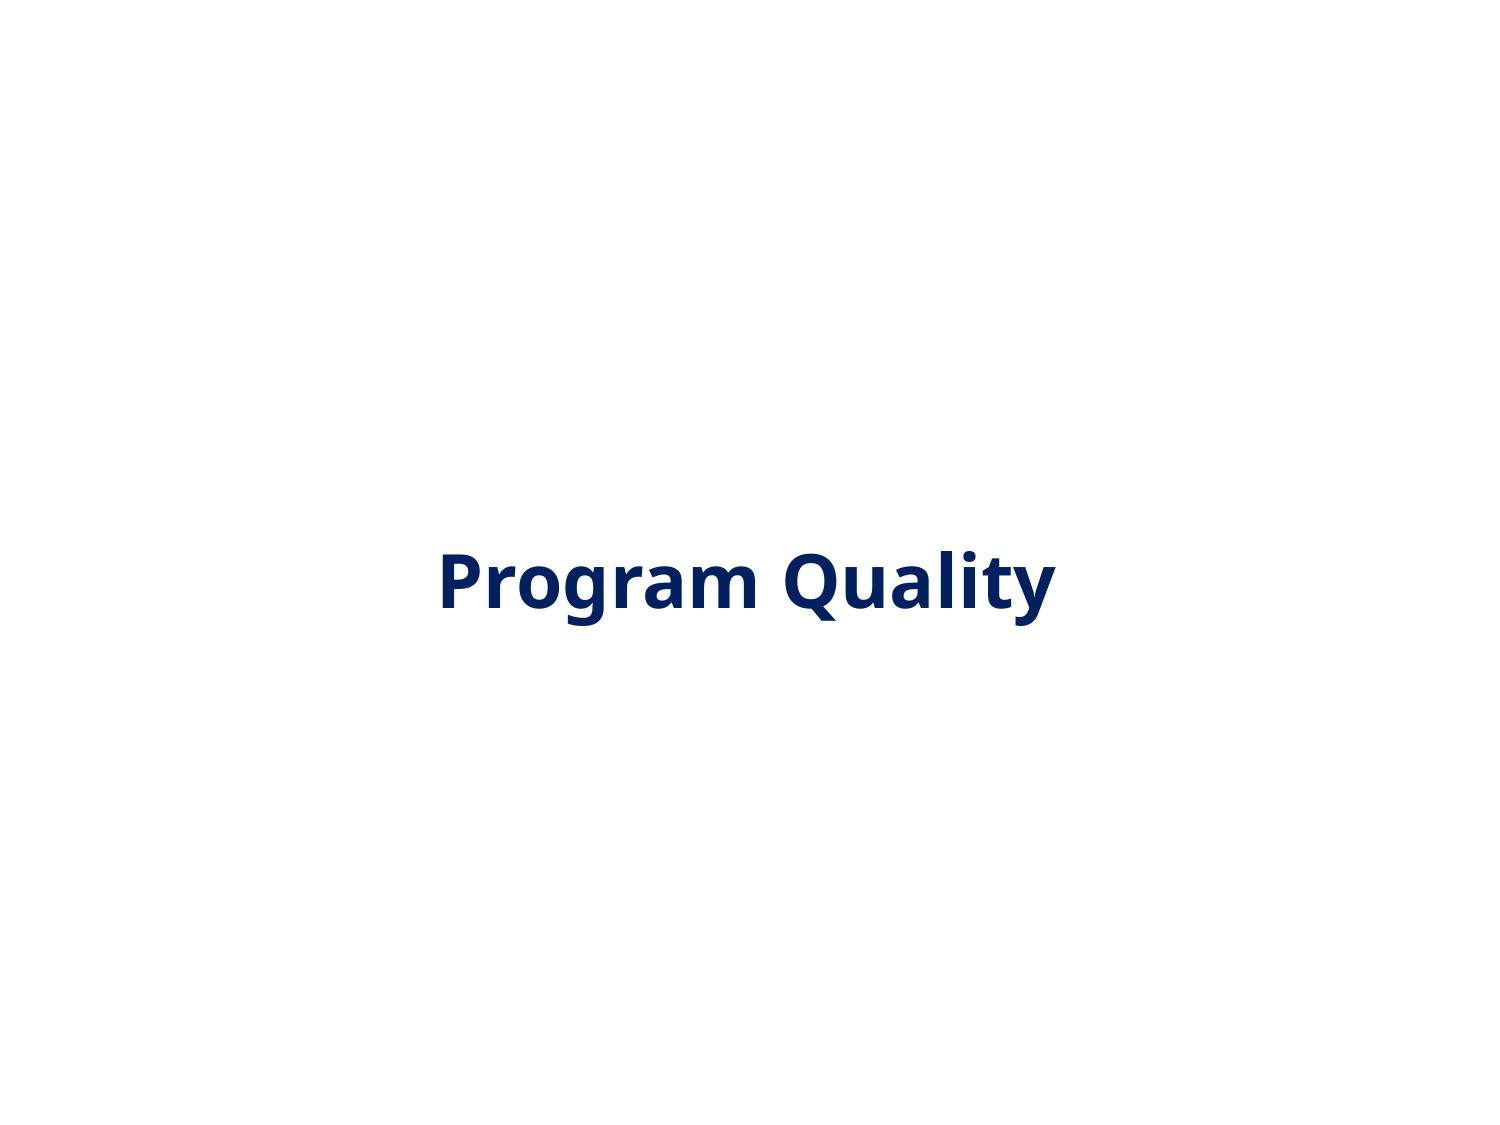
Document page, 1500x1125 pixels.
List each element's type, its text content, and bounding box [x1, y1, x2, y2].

list Program Quality [99, 212, 1394, 927]
